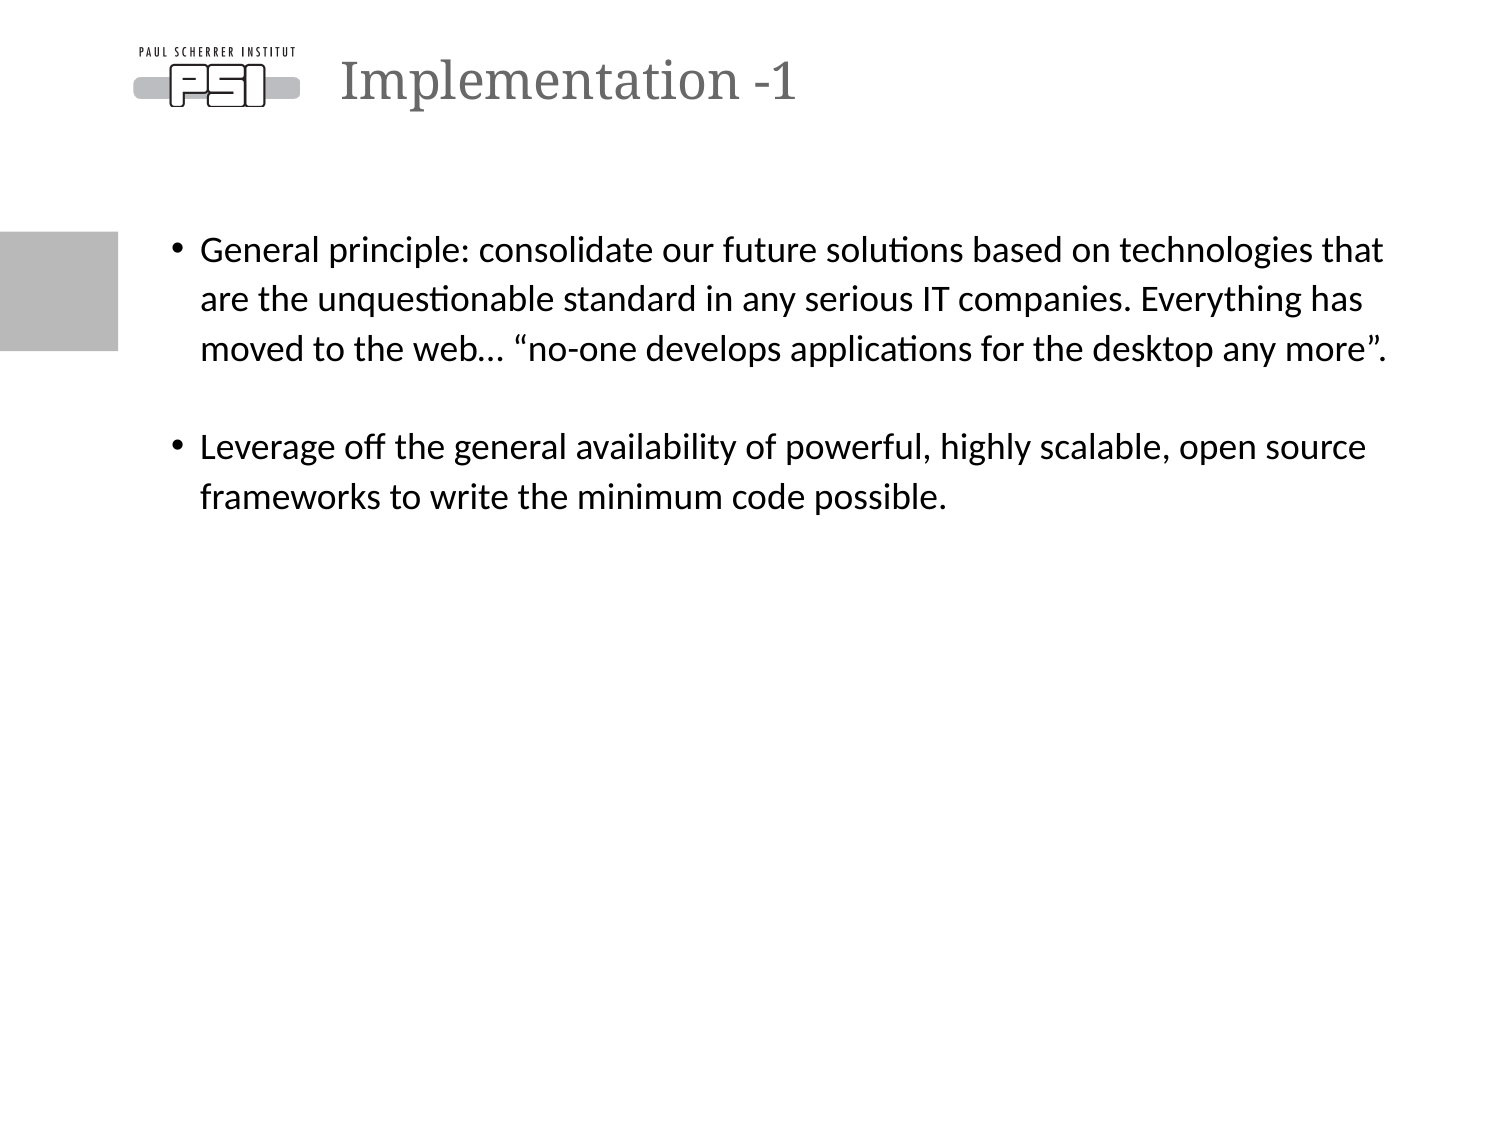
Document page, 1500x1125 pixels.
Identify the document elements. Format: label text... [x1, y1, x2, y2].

title Implementation -1 [340, 47, 1442, 132]
list General principle: consolidate our future solutions based on technologies that are the unquestionable standard in any serious IT companies. Everything has moved to the web… “no-one develops applications for the desktop any more”. Leverage off the general availability of powerful, highly scalable, open source frameworks to write the minimum code possible. [171, 220, 1442, 988]
